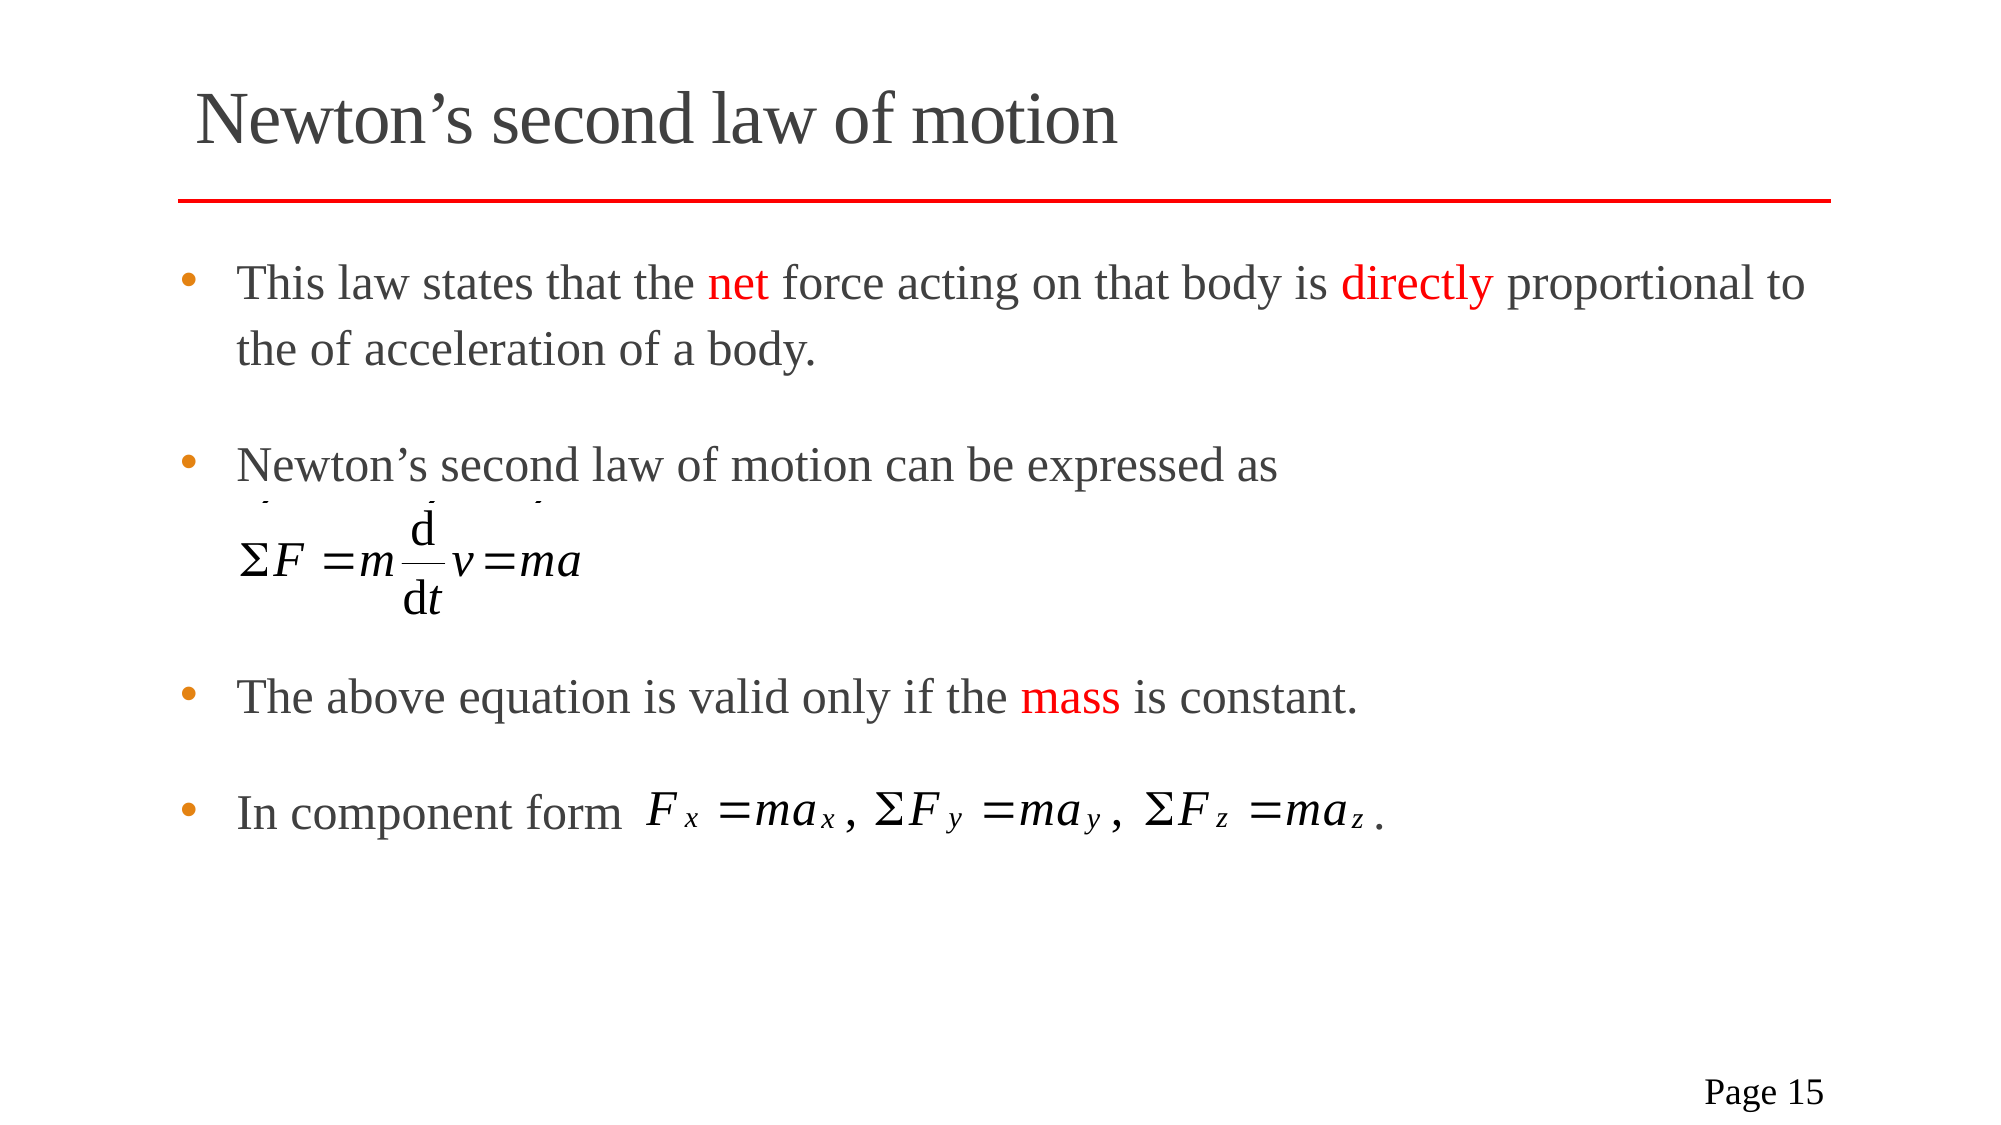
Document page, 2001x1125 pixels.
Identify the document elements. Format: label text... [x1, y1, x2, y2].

slide_number Page 15 [1624, 1059, 1840, 1120]
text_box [640, 770, 1369, 843]
title Newton’s second law of motion [180, 47, 1830, 195]
list This law states that the net force acting on that body is directly proportional to the of acceleration of a body. Newton’s second law of motion can be expressed as The above equation is valid only if the mass is constant. In component form . [180, 236, 1834, 1004]
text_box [237, 500, 587, 621]
